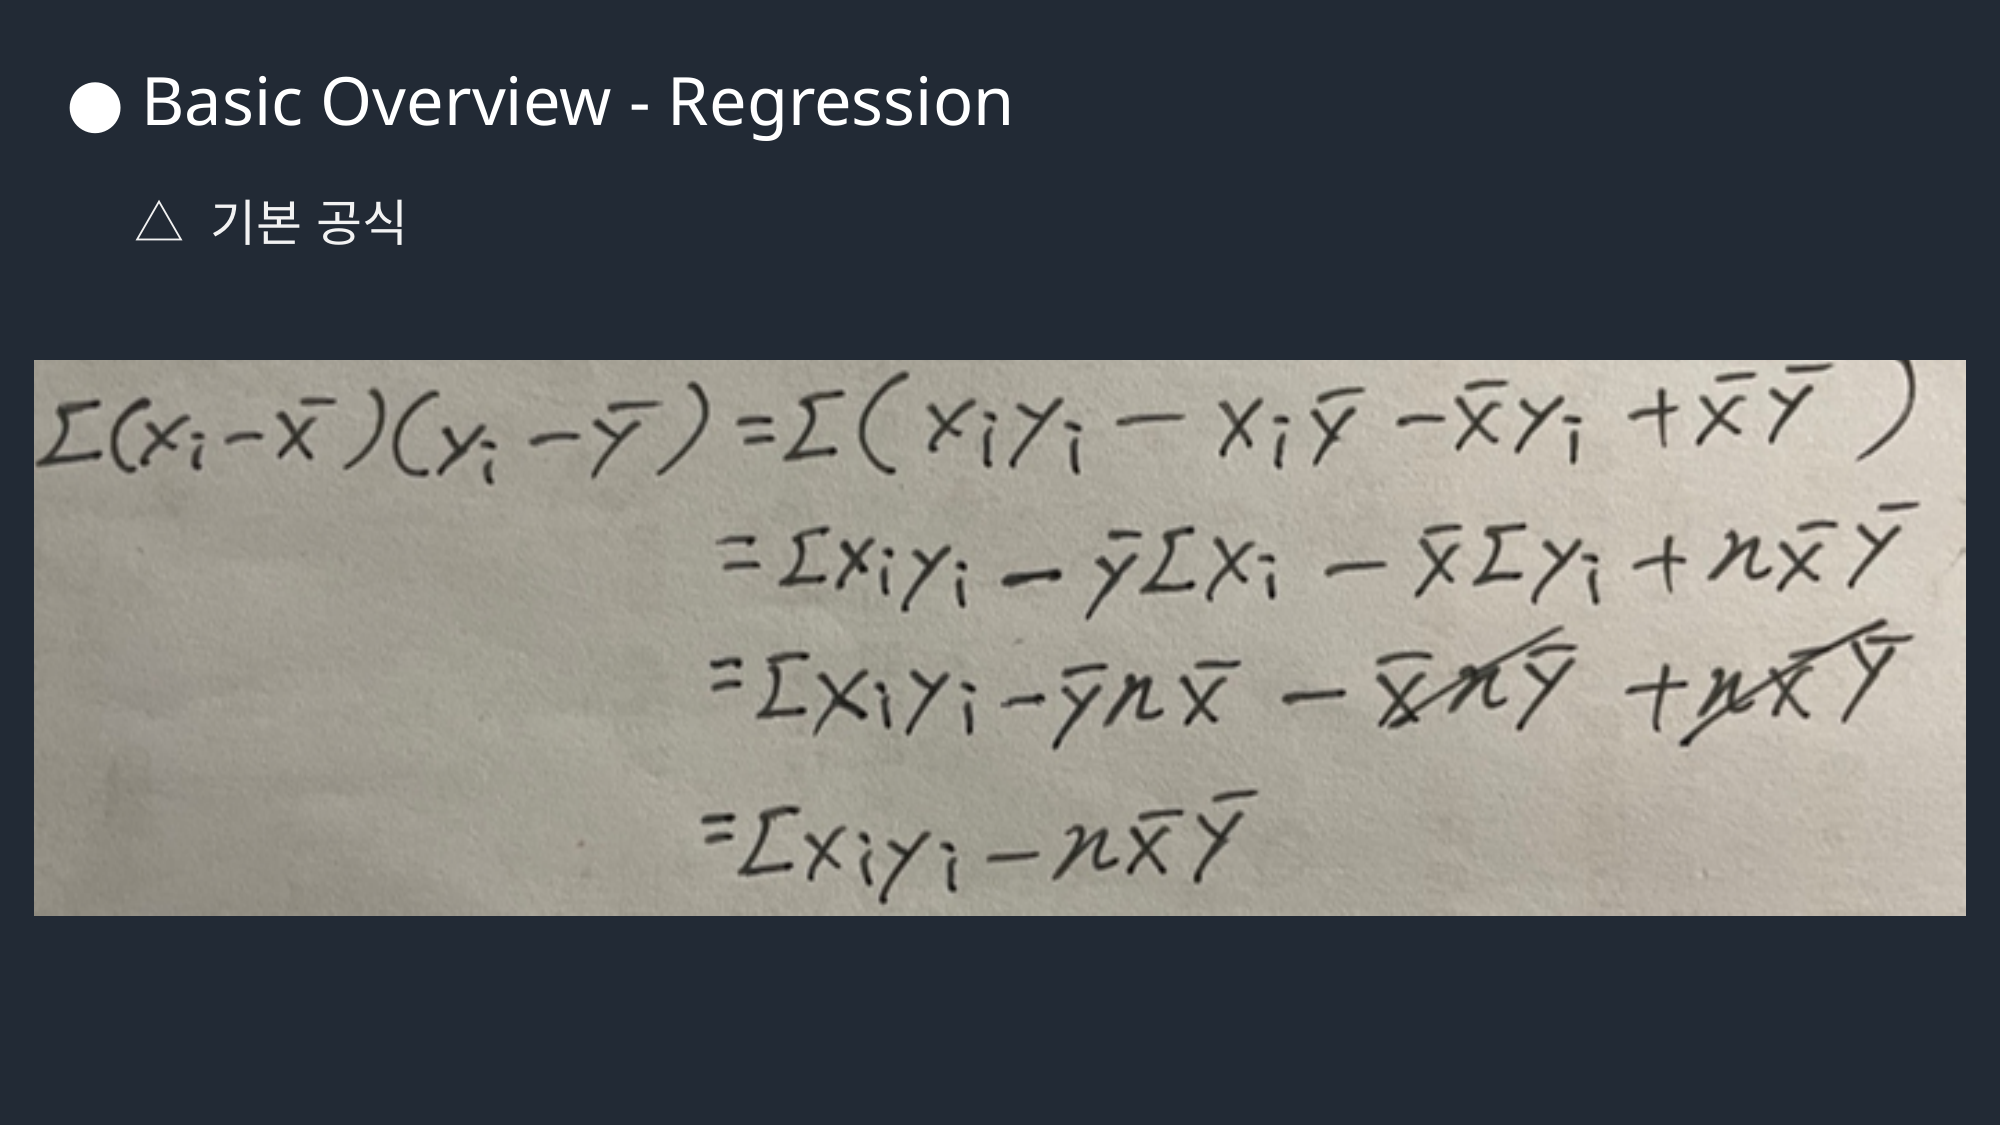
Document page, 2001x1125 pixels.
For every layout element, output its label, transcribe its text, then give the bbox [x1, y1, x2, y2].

text_box △ 기본 공식 [119, 184, 1783, 259]
picture [34, 360, 1966, 916]
text_box ● Basic Overview - Regression [51, 51, 1415, 146]
